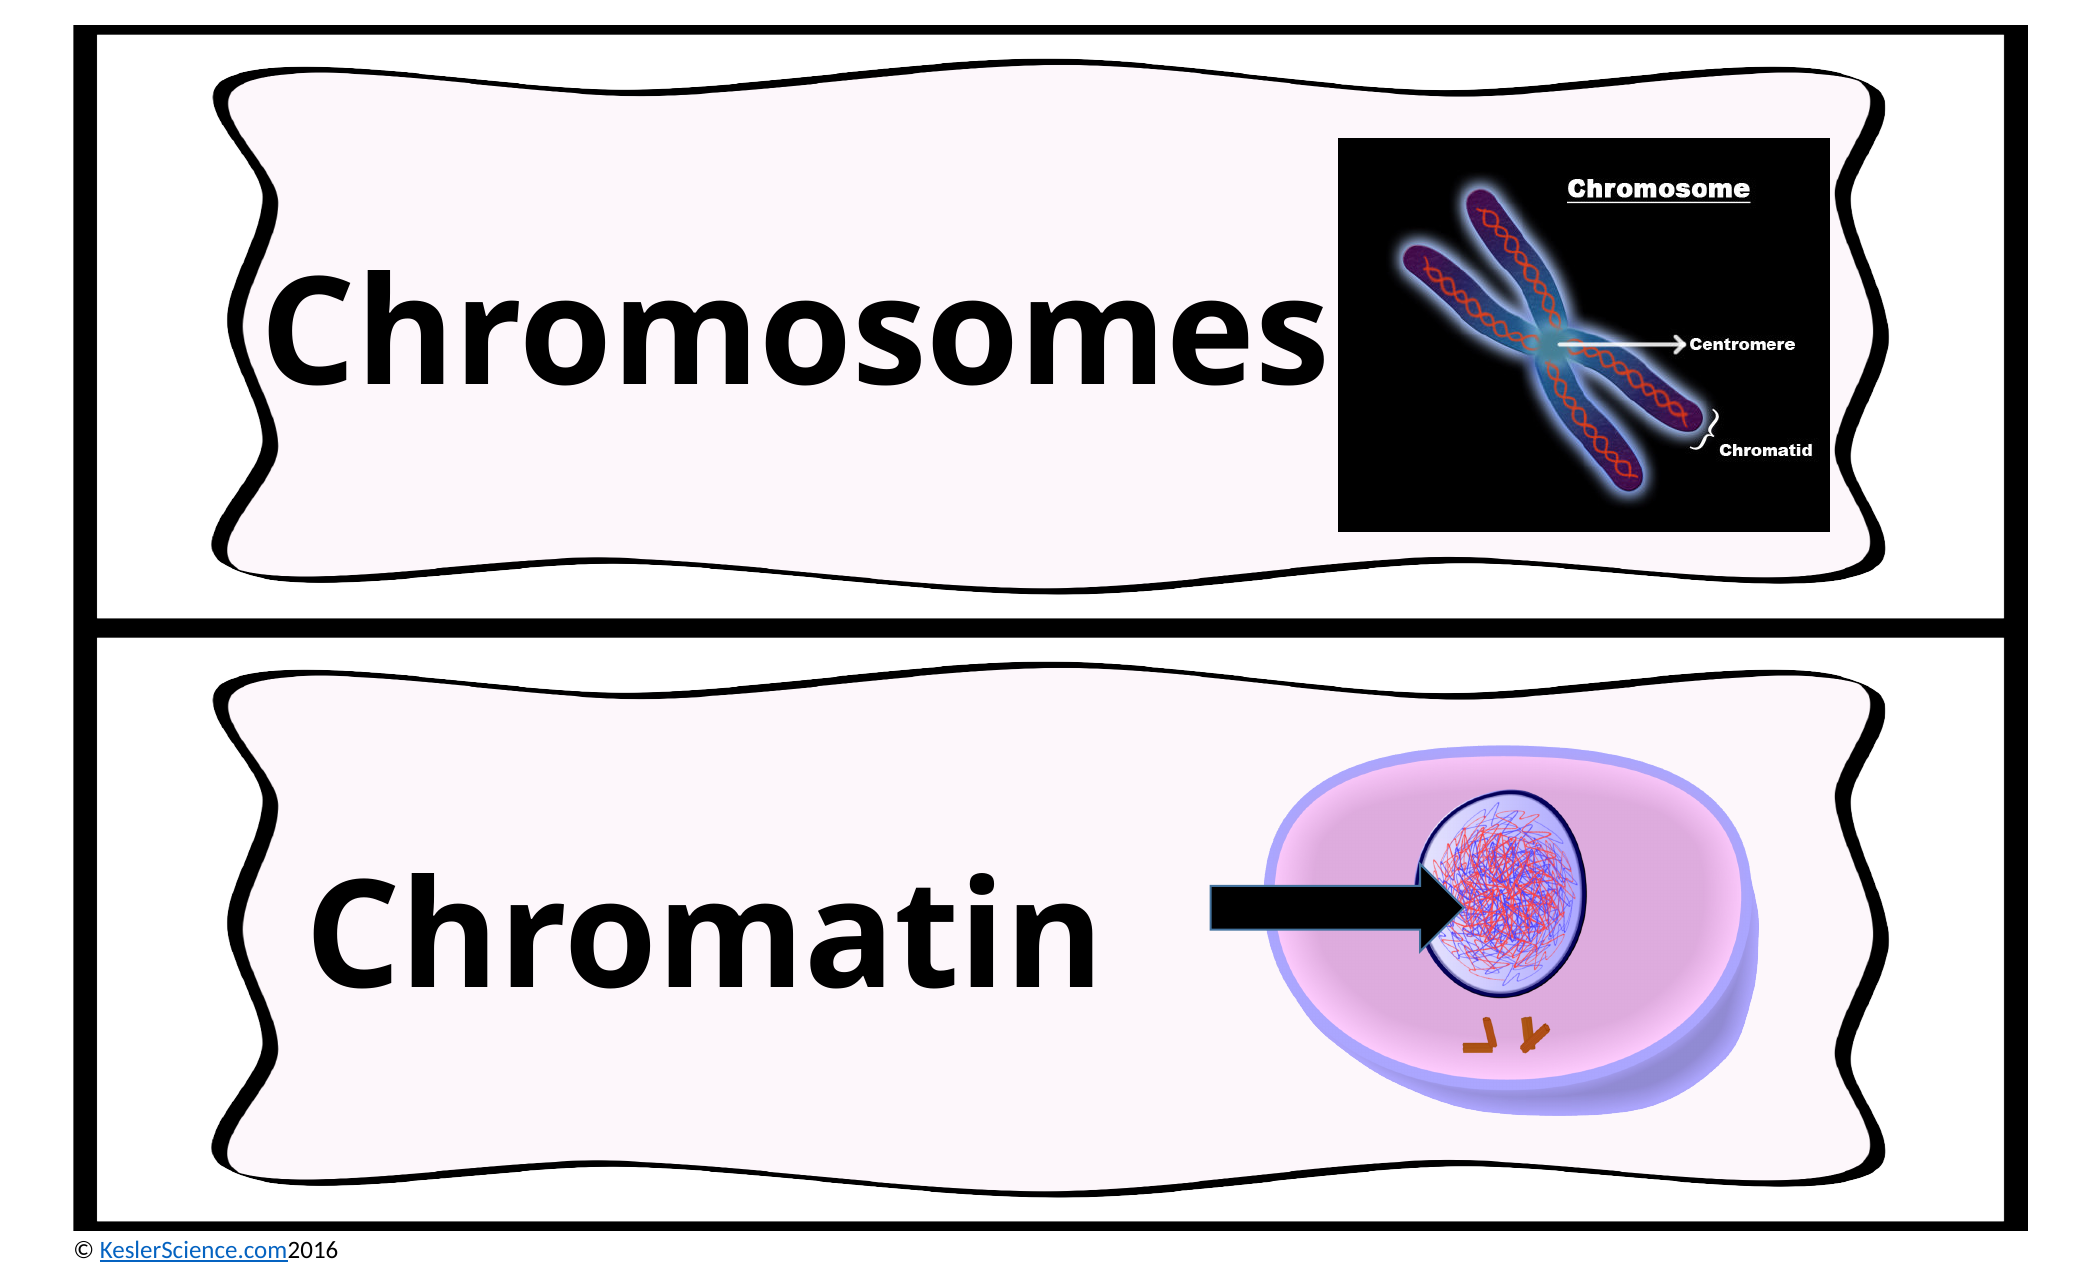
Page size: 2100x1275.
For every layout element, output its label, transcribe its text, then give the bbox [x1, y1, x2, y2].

picture [74, 0, 2027, 1275]
text_box © KeslerScience.com2016 [58, 1226, 748, 1271]
text_box Chromosomes [245, 227, 748, 422]
text_box Chromatin [290, 830, 748, 1026]
